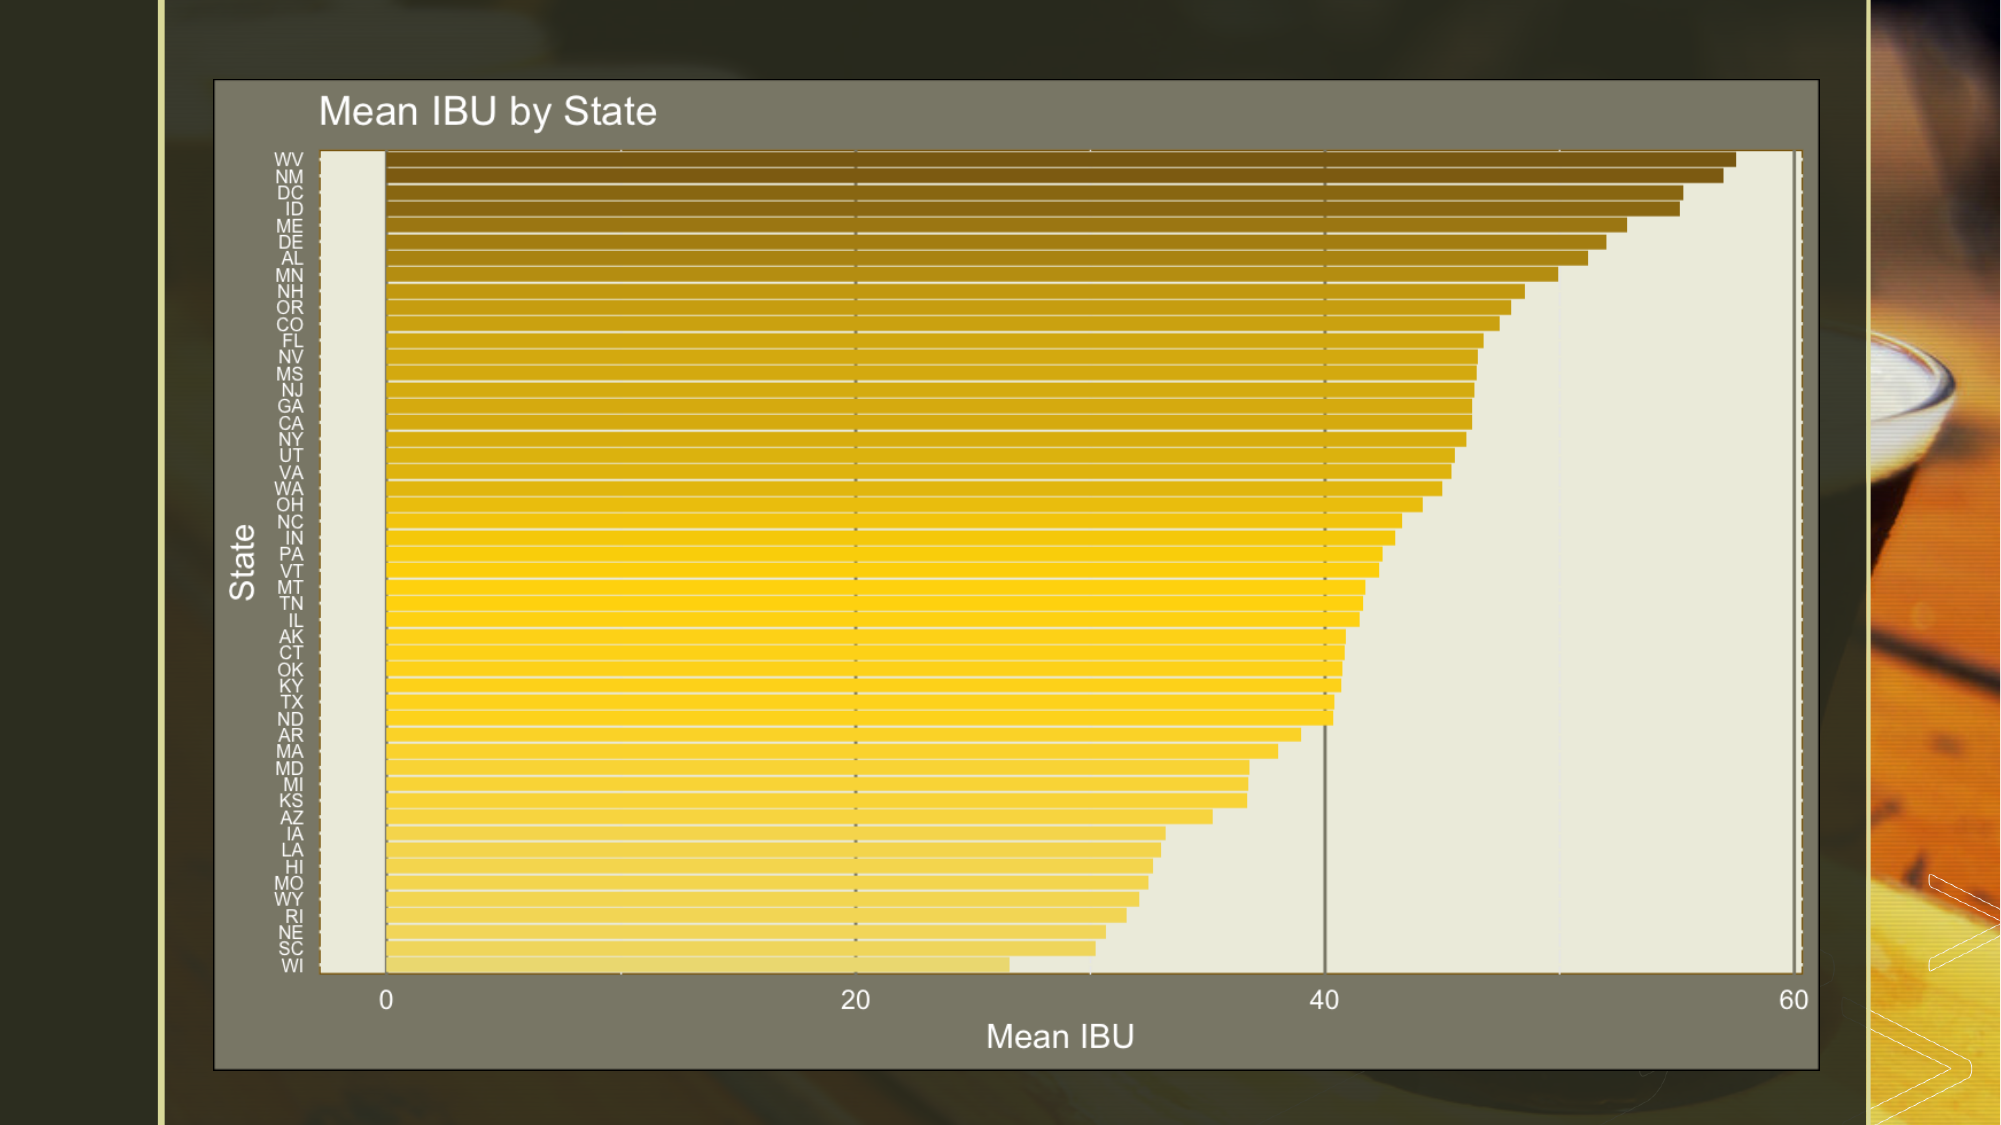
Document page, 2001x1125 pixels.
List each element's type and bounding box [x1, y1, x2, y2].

picture [212, 79, 1820, 1072]
picture [1871, 0, 2001, 1125]
